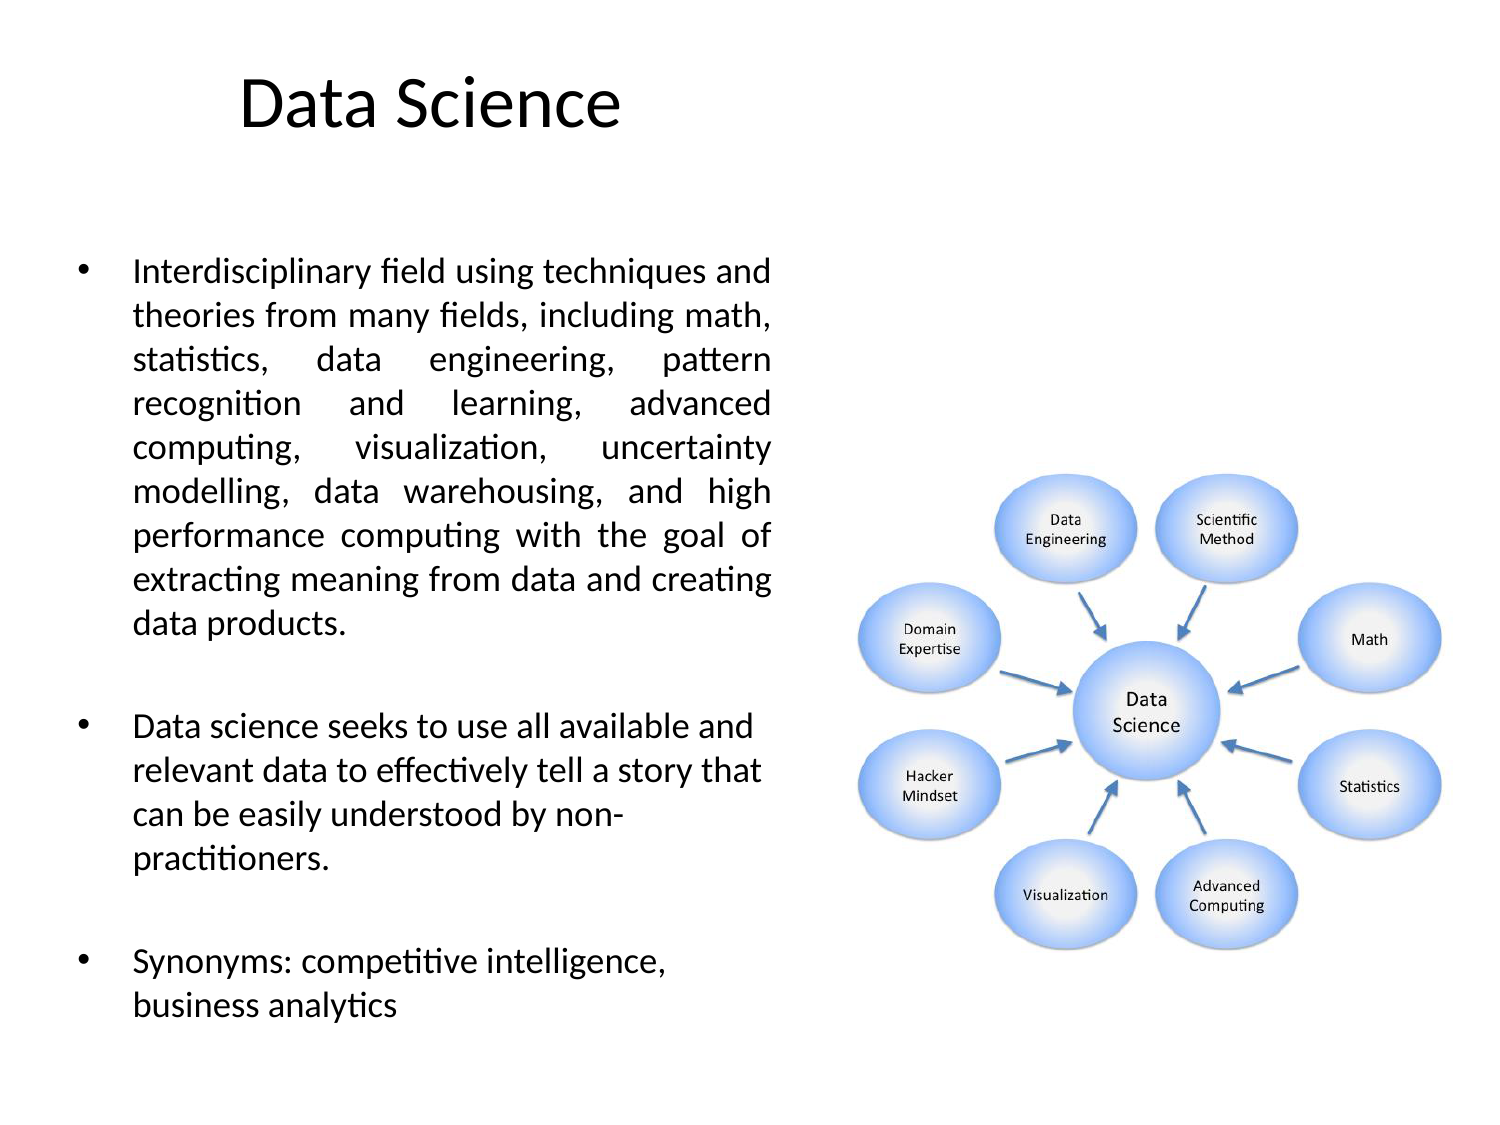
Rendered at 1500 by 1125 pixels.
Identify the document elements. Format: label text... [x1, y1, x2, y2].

title Data Science [75, 45, 788, 150]
picture [812, 462, 1481, 963]
list Interdisciplinary field using techniques and theories from many fields, including math, statistics, data engineering, pattern recognition and learning, advanced computing, visualization, uncertainty modelling, data warehousing, and high performance computing with the goal of extracting meaning from data and creating data products. Data science seeks to use all available and relevant data to effectively tell a story that can be easily understood by non-practitioners. Synonyms: competitive intelligence, business analytics [62, 187, 788, 1038]
